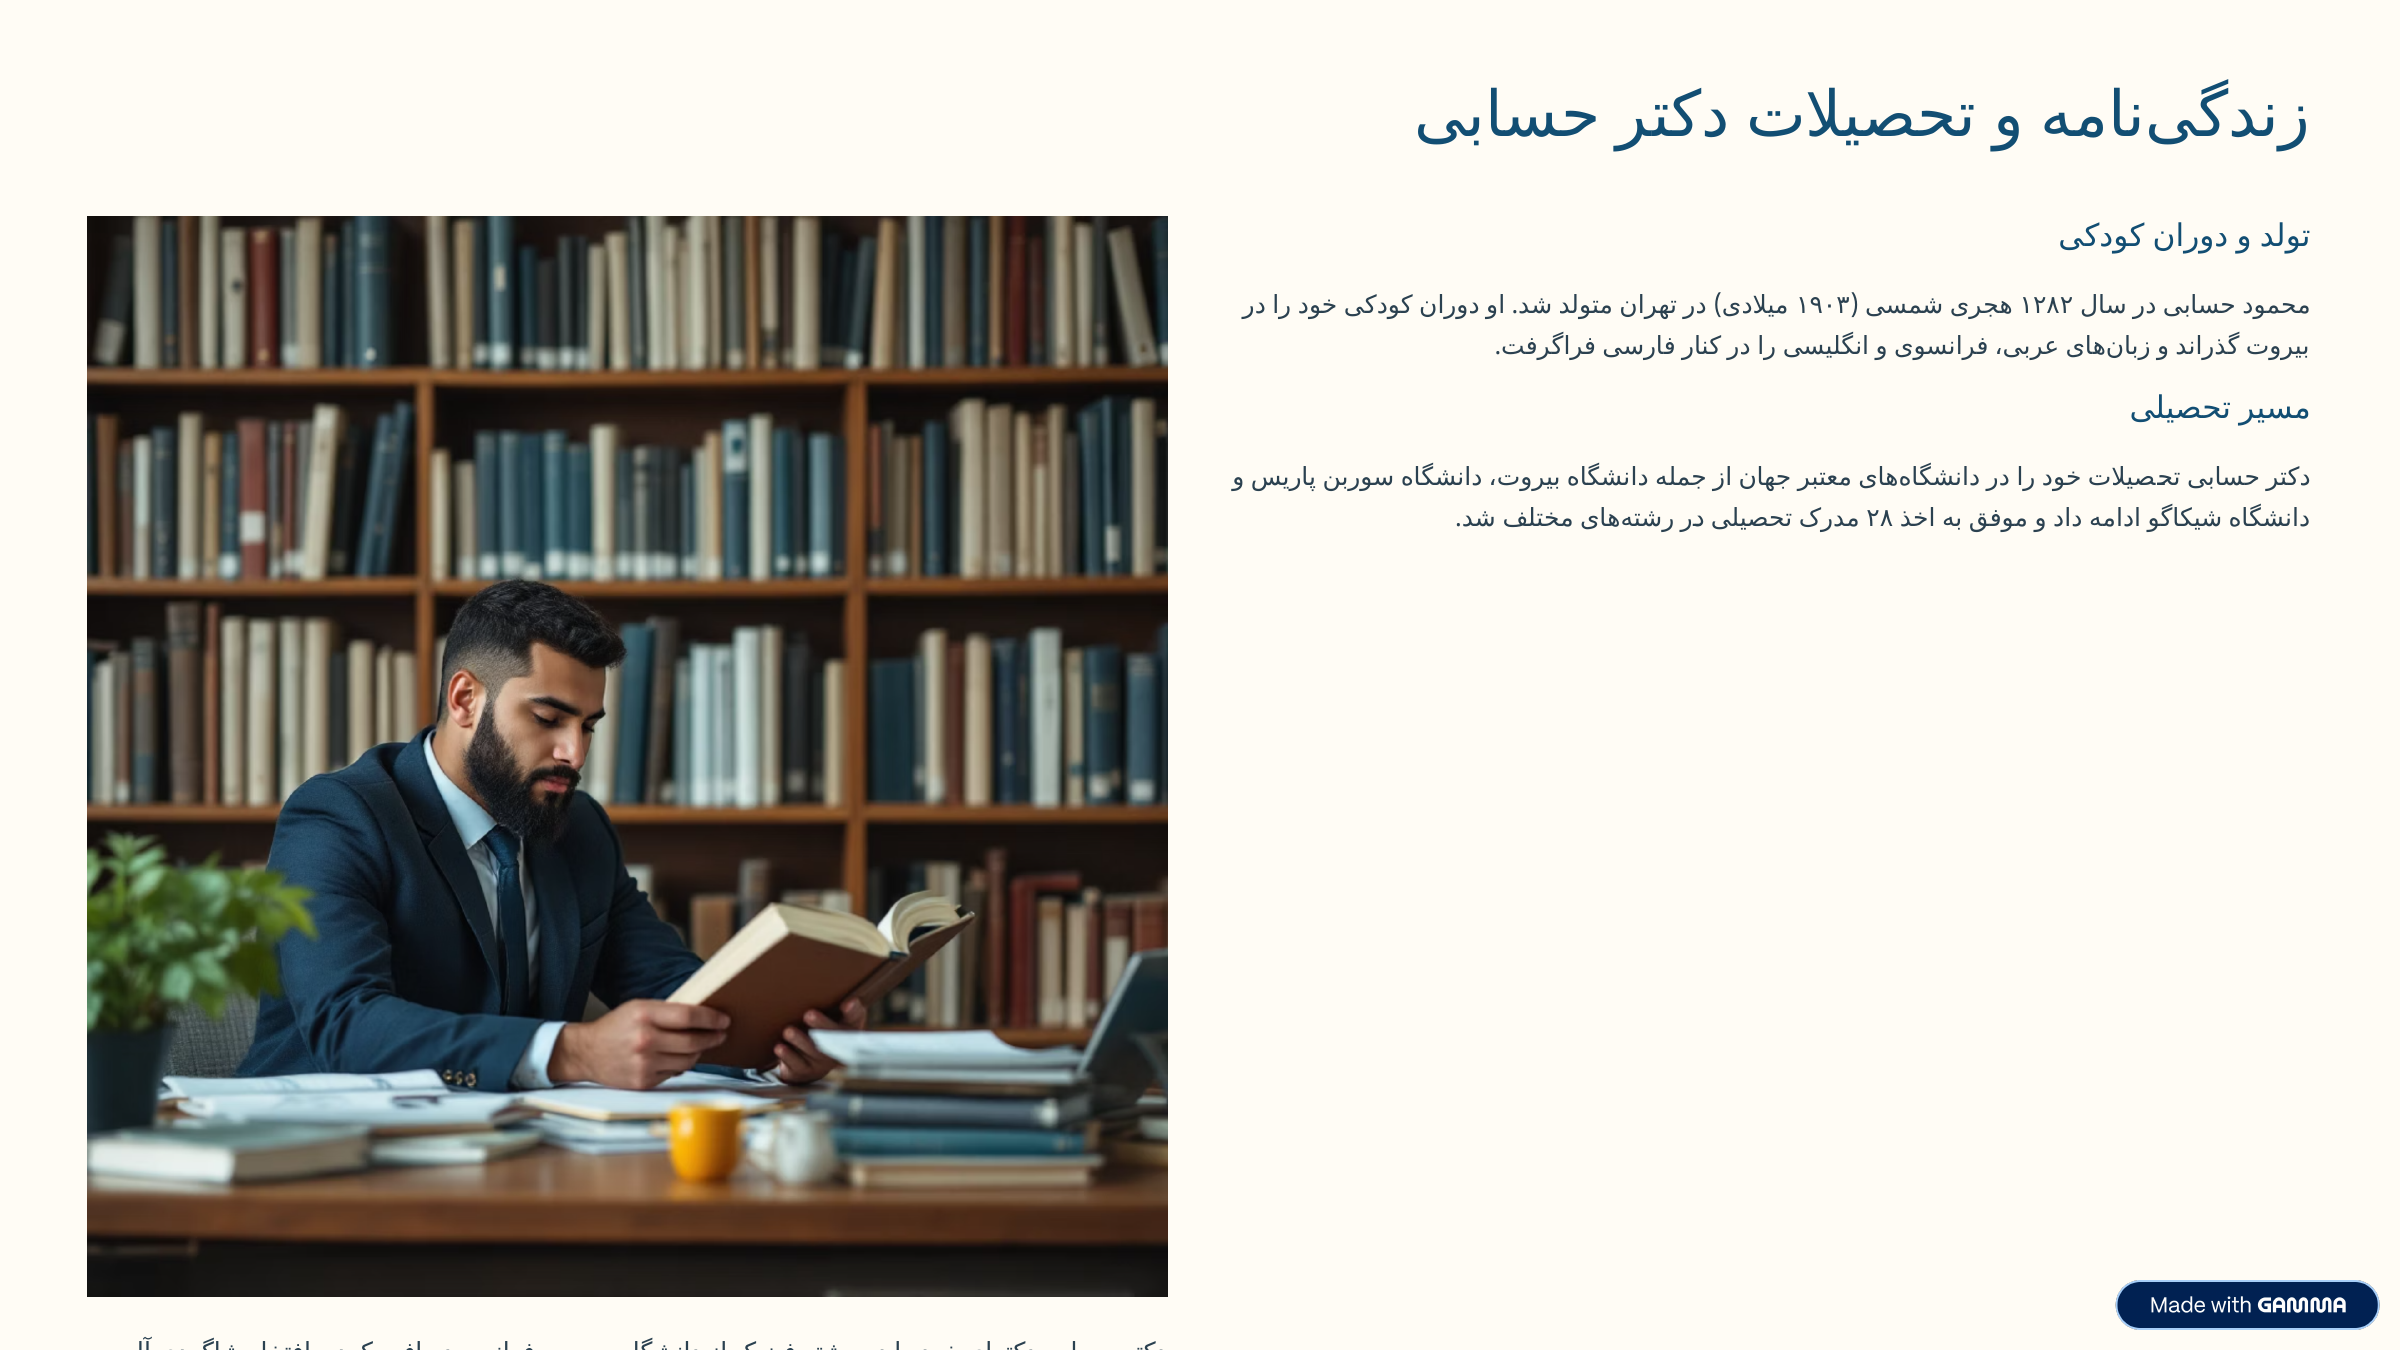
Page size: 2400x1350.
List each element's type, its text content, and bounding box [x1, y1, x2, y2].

text_box دکتر حسابی دکترای خود را در رشته فیزیک از دانشگاه سوربن فرانسه دریافت کرد و افتخار شاگردی آلبرت اینشتین و ماری کوری را داشت. او به ۵ زبان زنده دنیا تسلط کامل داشت و در بسیاری از رشته‌های علمی و هنری مانند ادبیات، موسیقی و نقاشی نیز صاحب‌نظر بود. [87, 1324, 1168, 1350]
text_box تولد و دوران کودکی [1992, 213, 2311, 253]
text_box مسیر تحصیلی [1992, 385, 2311, 425]
picture [87, 216, 1168, 1297]
text_box محمود حسابی در سال ۱۲۸۲ هجری شمسی (۱۹۰۳ میلادی) در تهران متولد شد. او دوران کودکی خود را در بیروت گذراند و زبان‌های عربی، فرانسوی و انگلیسی را در کنار فارسی فراگرفت. [1231, 278, 2311, 360]
picture [2106, 1271, 2389, 1339]
text_box زندگی‌نامه و تحصیلات دکتر حسابی [1445, 69, 2311, 150]
text_box دکتر حسابی تحصیلات خود را در دانشگاه‌های معتبر جهان از جمله دانشگاه بیروت، دانشگاه سوربن پاریس و دانشگاه شیکاگو ادامه داد و موفق به اخذ ۲۸ مدرک تحصیلی در رشته‌های مختلف شد. [1231, 450, 2311, 532]
